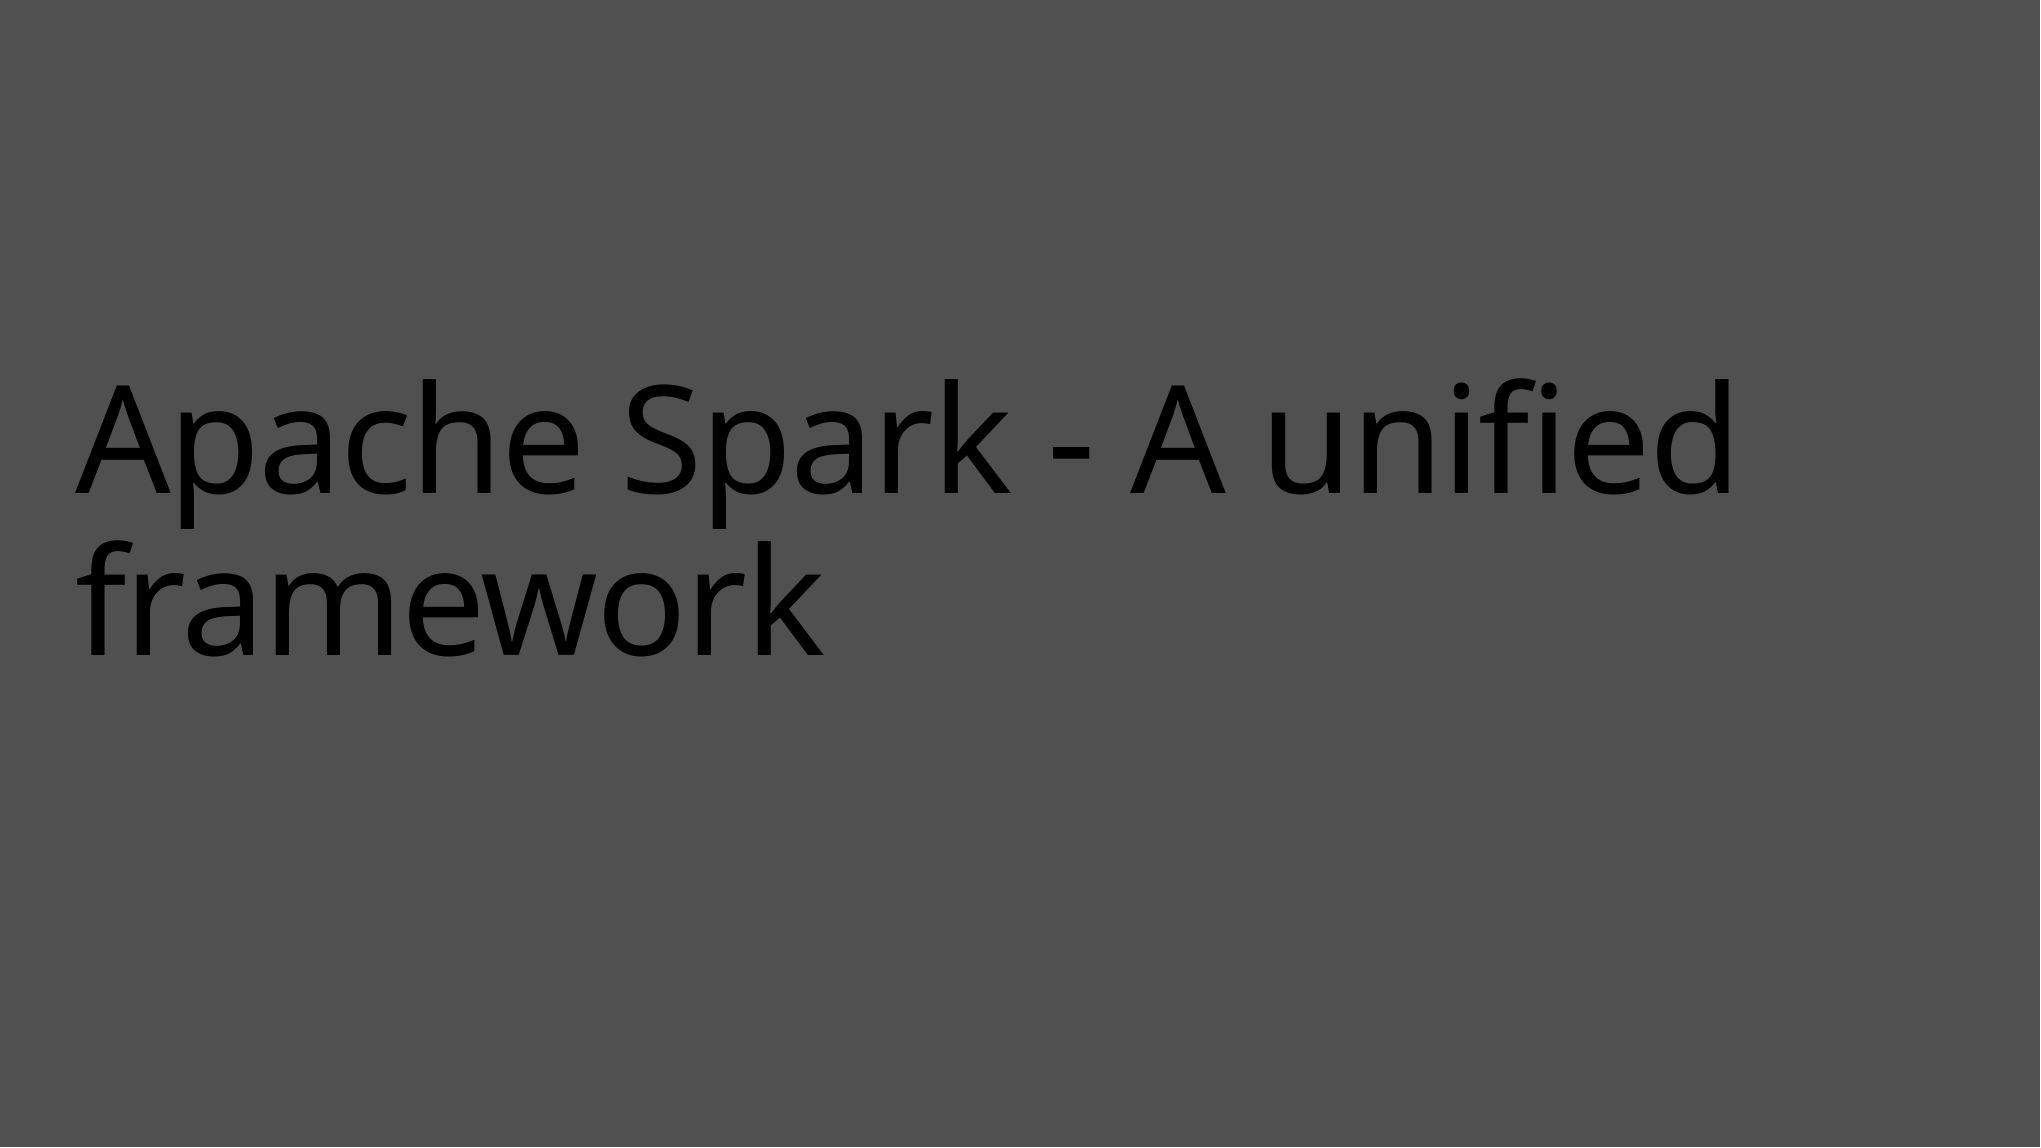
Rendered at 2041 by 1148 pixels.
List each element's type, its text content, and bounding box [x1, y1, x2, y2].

title Apache Spark - A unified framework [0, 348, 1996, 707]
